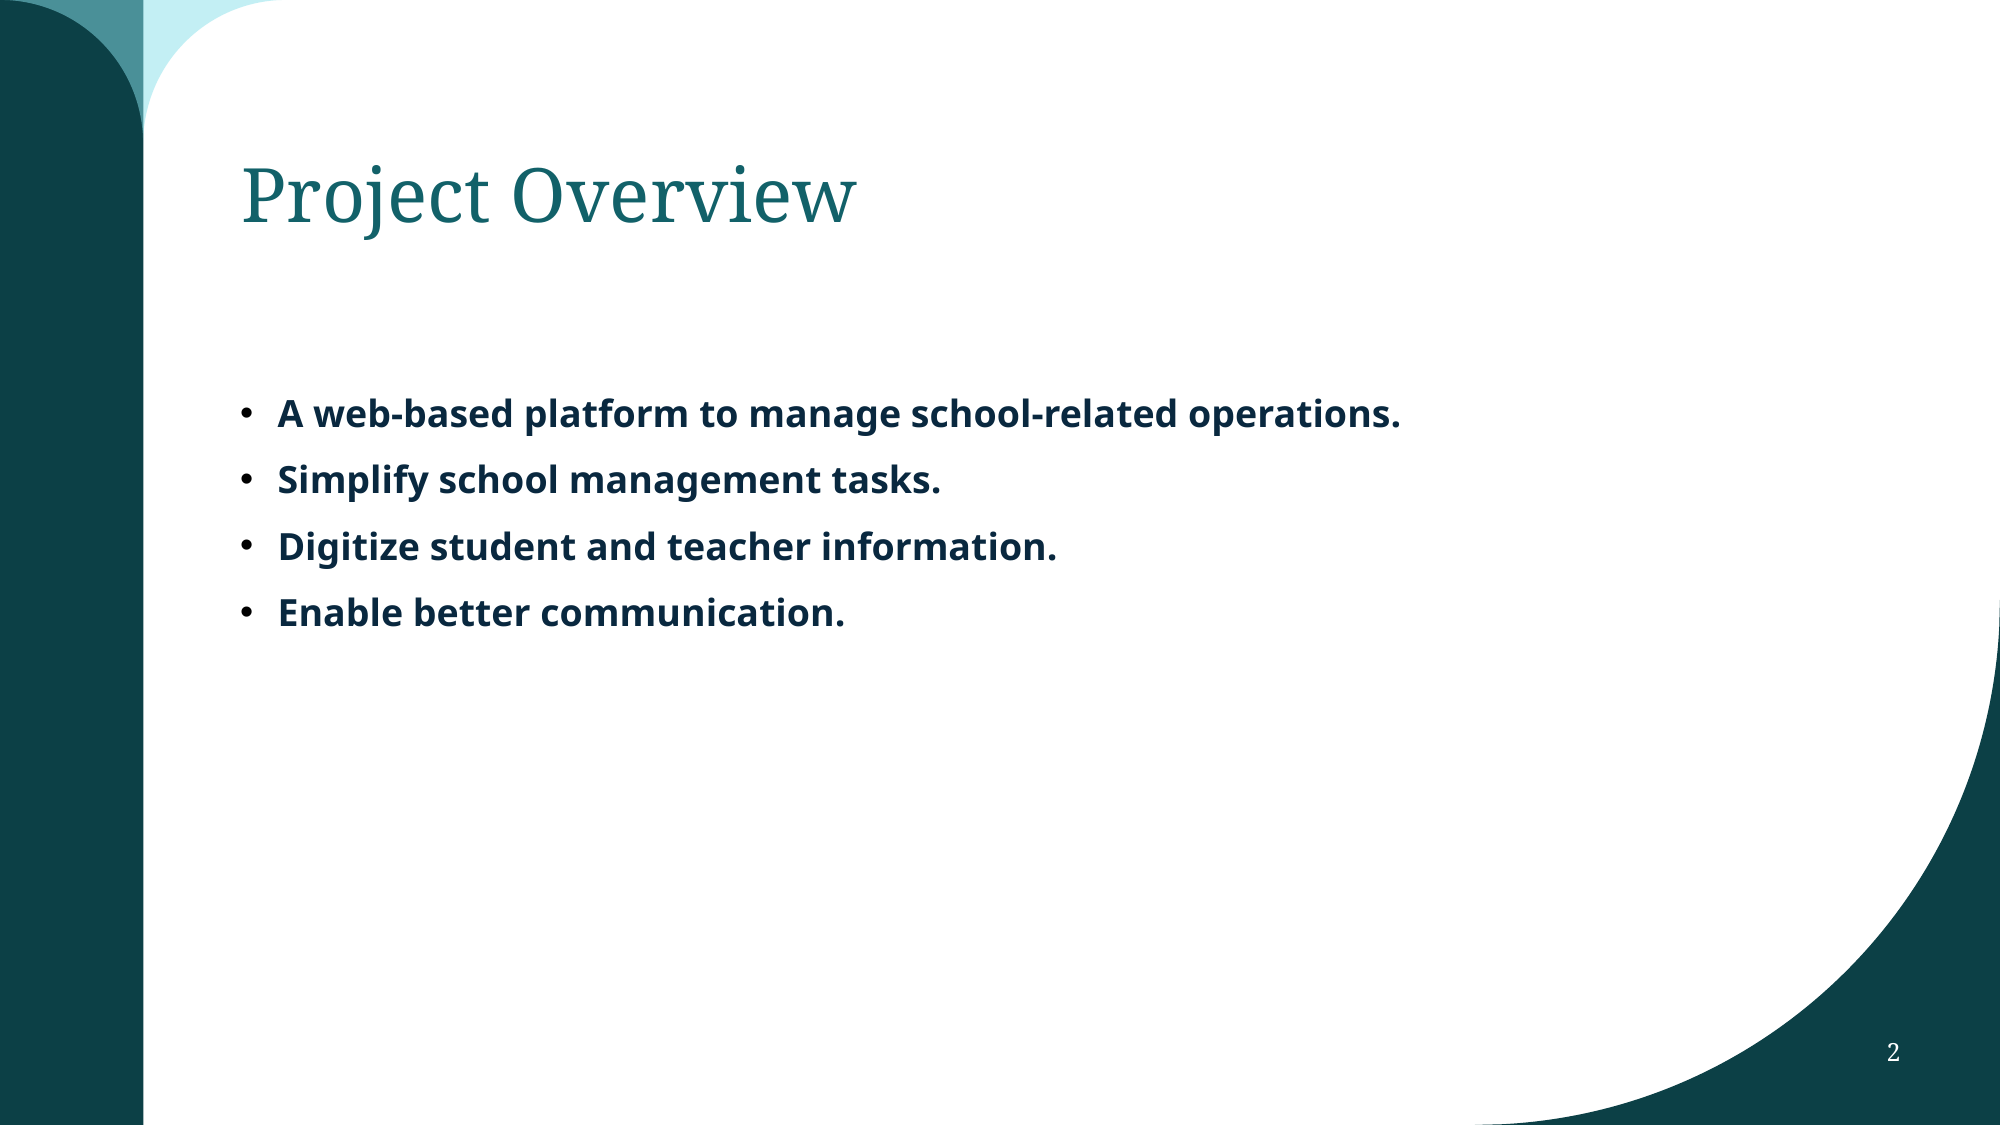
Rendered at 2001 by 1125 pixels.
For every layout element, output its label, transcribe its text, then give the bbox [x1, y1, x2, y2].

list A web-based platform to manage school-related operations. Simplify school management tasks. Digitize student and teacher information. Enable better communication. [225, 373, 1788, 918]
slide_number 2 [1787, 981, 2000, 1125]
title Project Overview [226, 40, 1790, 356]
